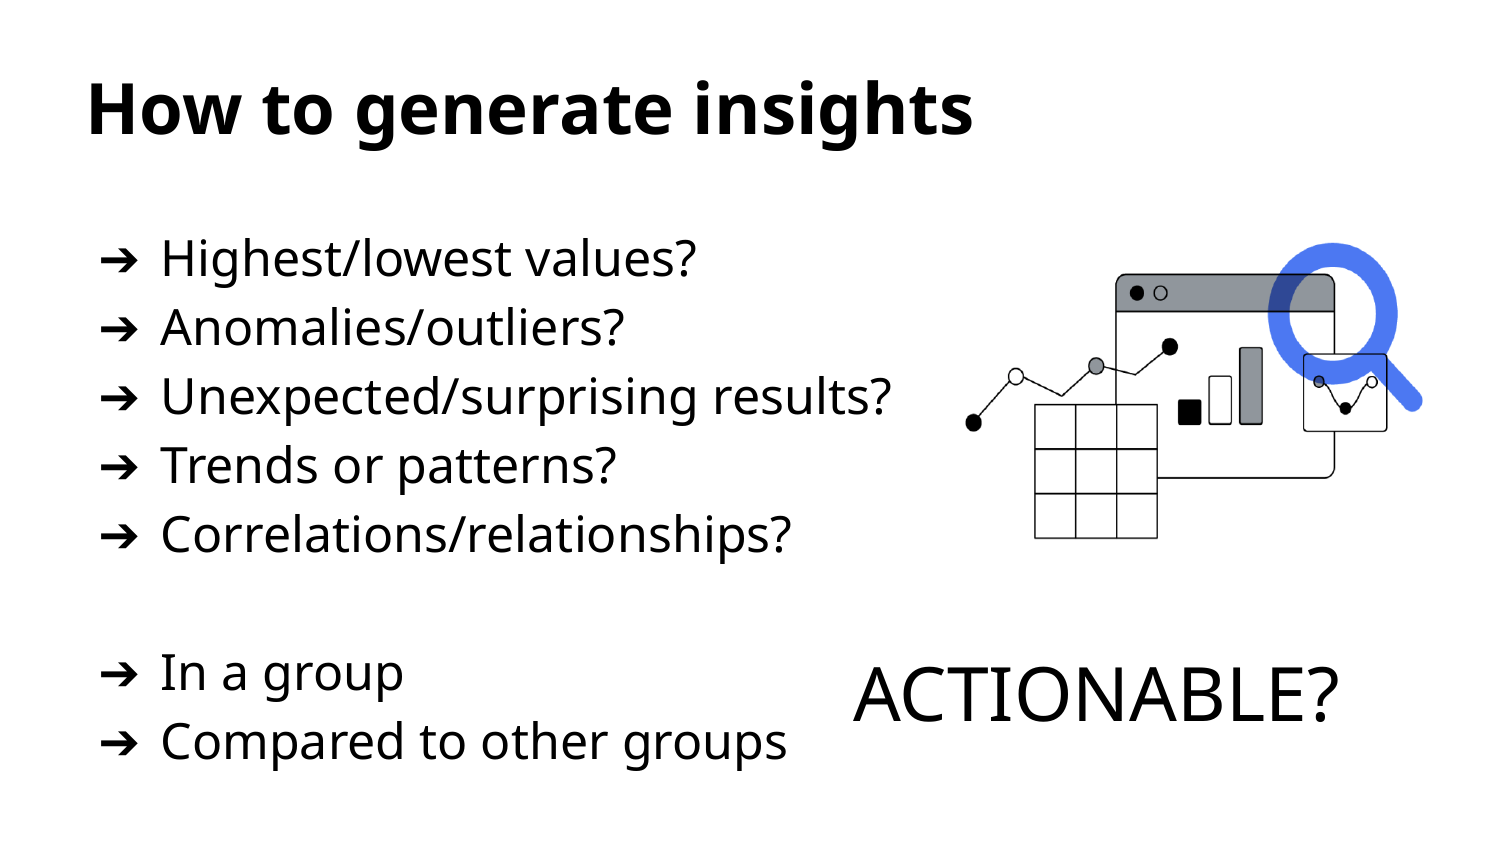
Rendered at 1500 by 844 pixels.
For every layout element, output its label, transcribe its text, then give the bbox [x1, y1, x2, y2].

list Highest/lowest values? Anomalies/outliers? Unexpected/surprising results? Trends or patterns? Correlations/relationships? In a group Compared to other groups [85, 212, 1374, 769]
title How to generate insights [85, 66, 1440, 209]
text_box ACTIONABLE? [838, 631, 1399, 752]
picture [905, 218, 1494, 567]
